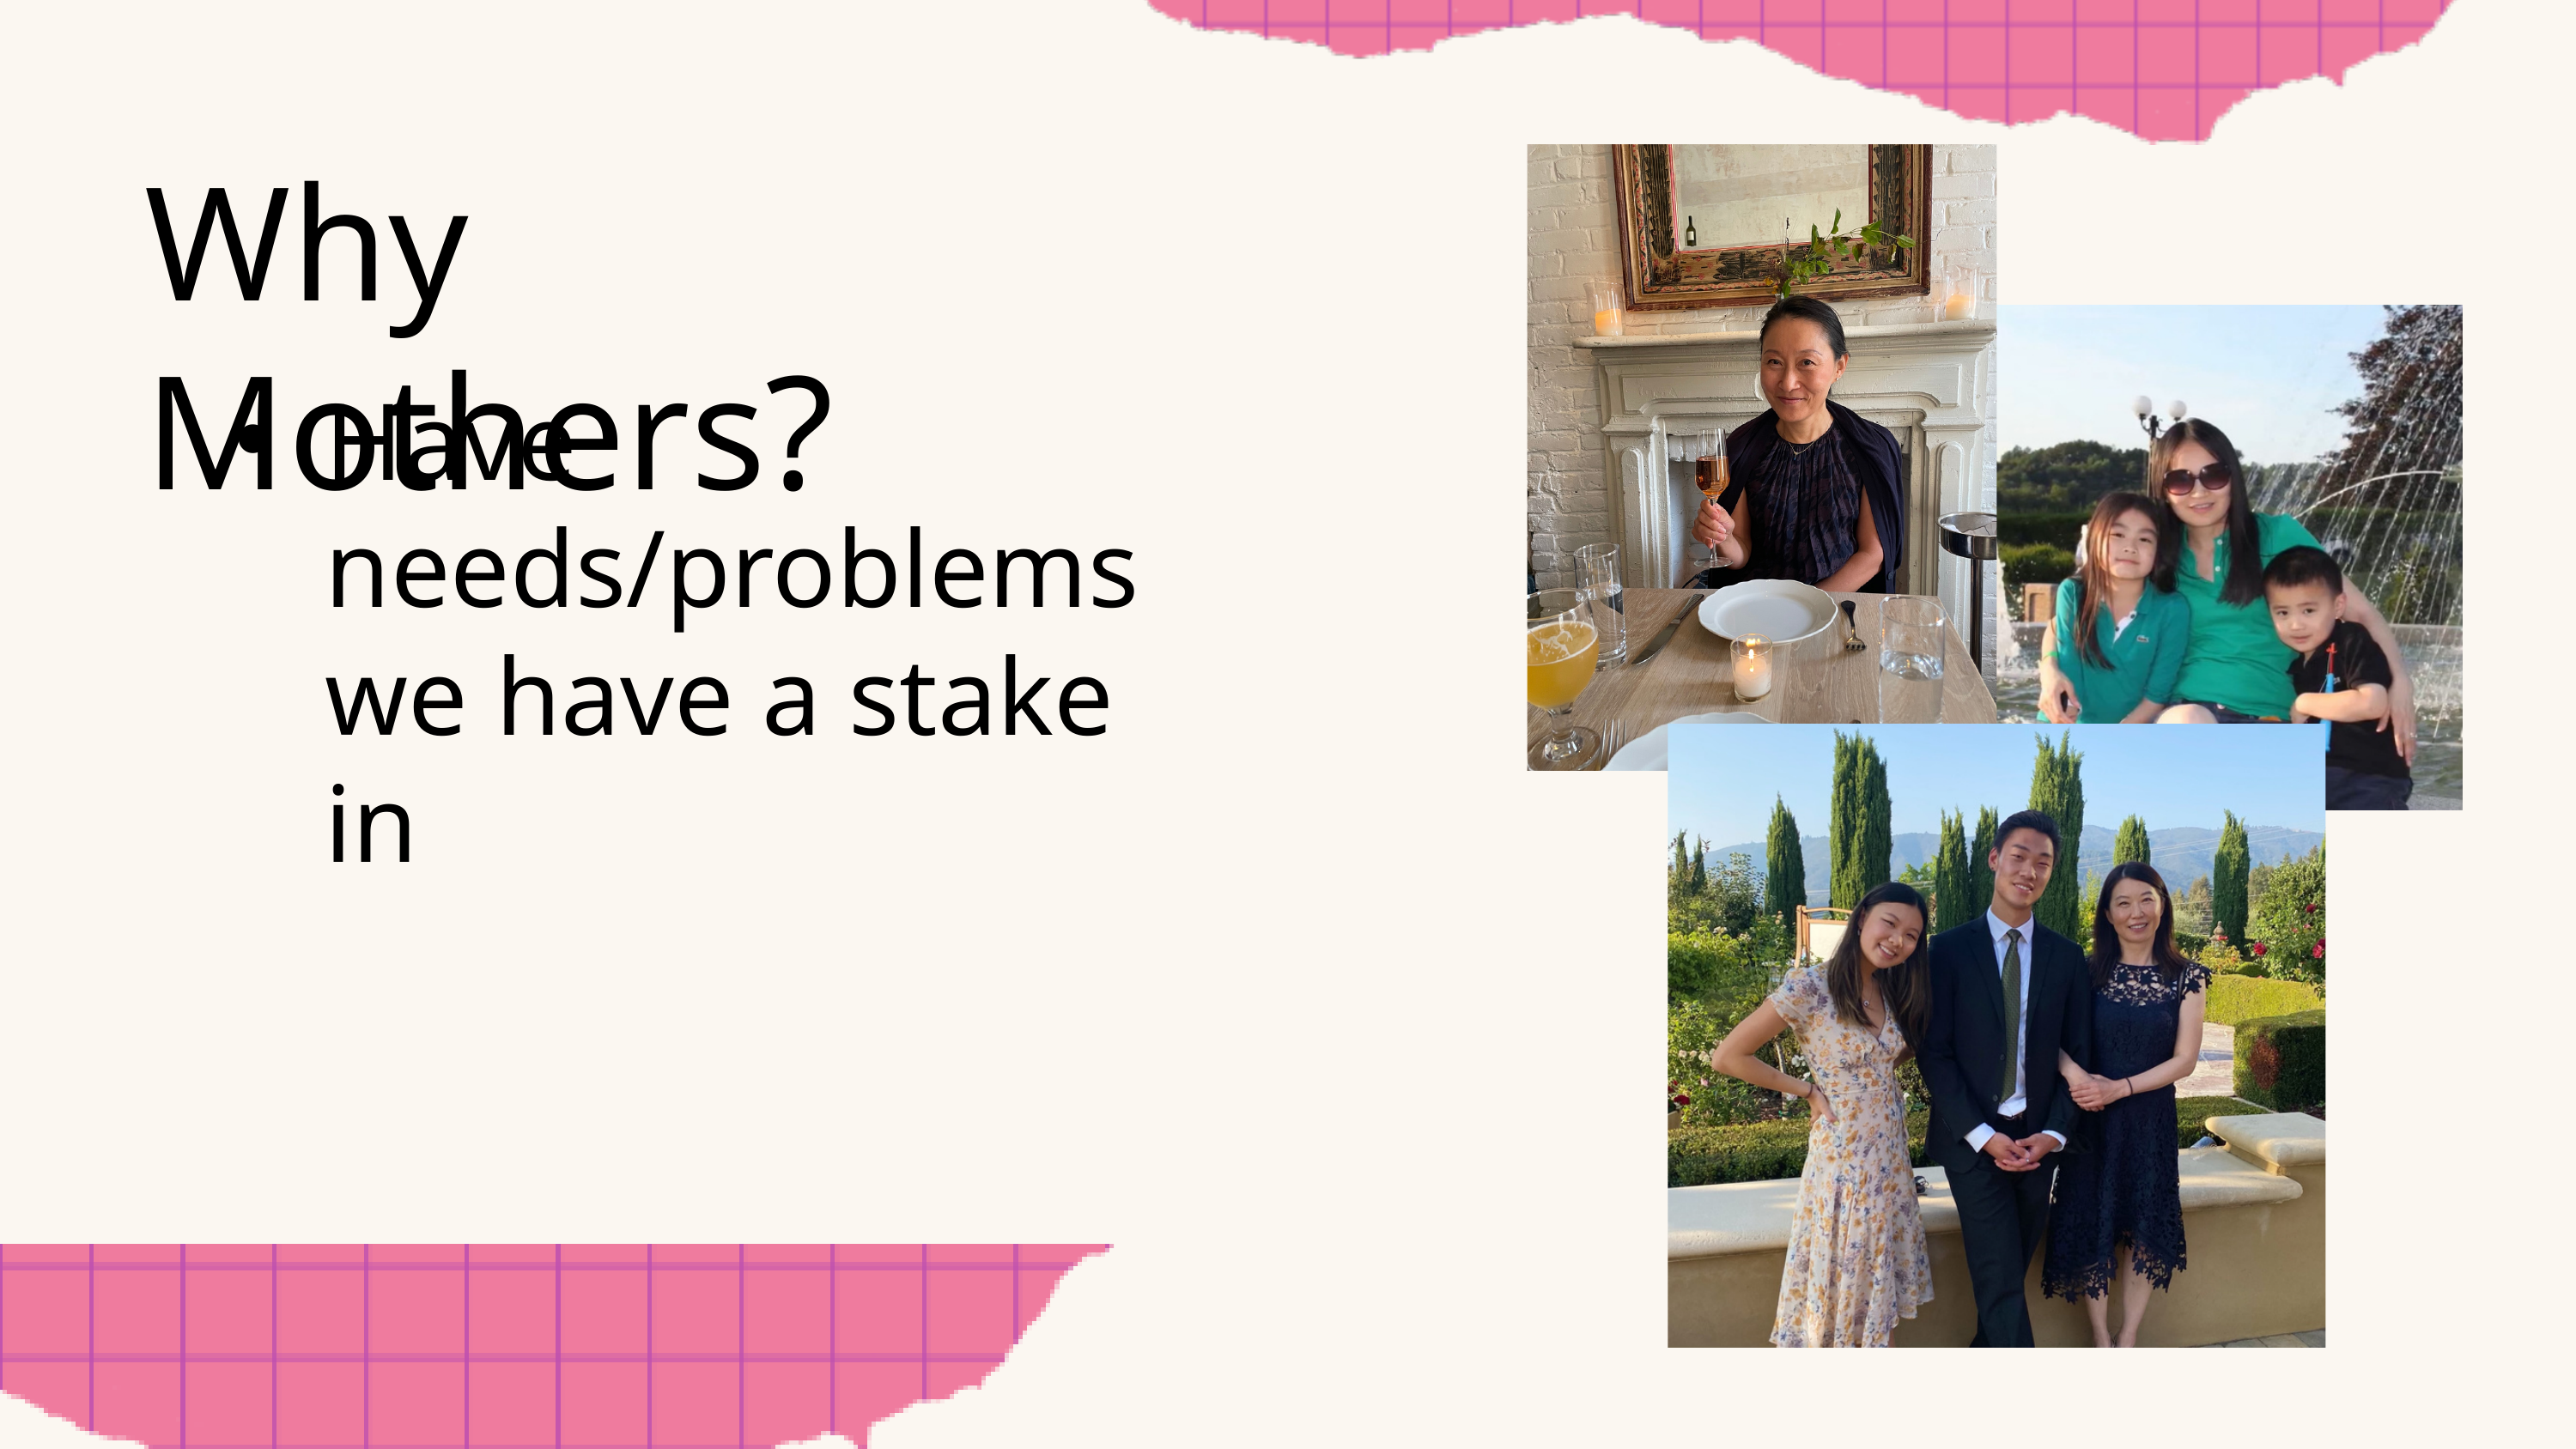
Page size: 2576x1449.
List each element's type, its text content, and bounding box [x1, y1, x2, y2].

text_box [1088, 0, 2509, 145]
text_box [0, 1244, 1115, 1449]
text_box [1668, 724, 2326, 1348]
text_box [1527, 145, 1997, 771]
text_box Why Mothers? [144, 143, 1175, 374]
text_box [1997, 305, 2463, 811]
text_box Have needs/problems we have a stake in [144, 374, 1230, 883]
